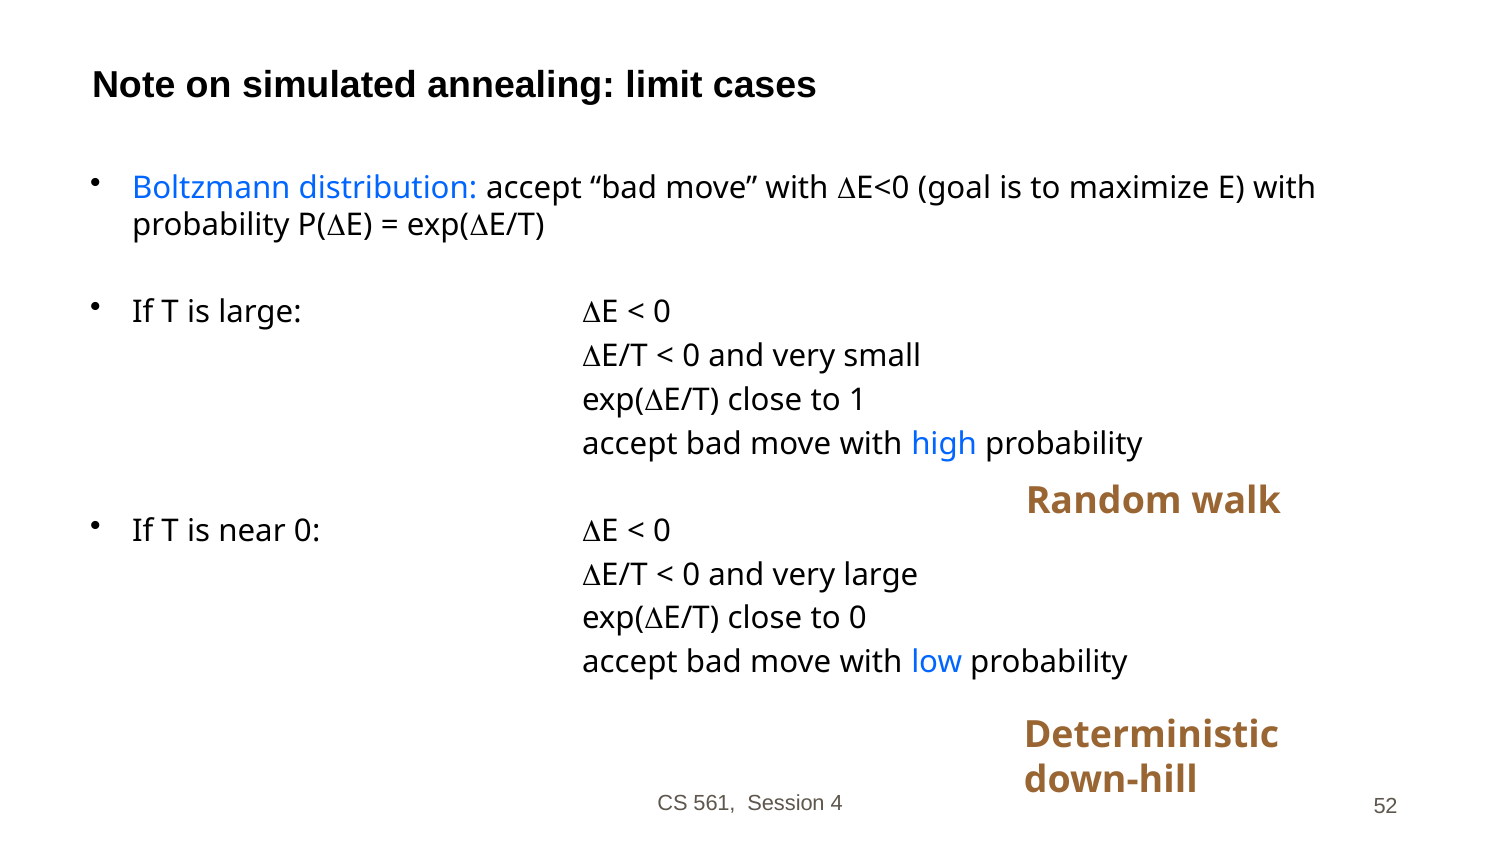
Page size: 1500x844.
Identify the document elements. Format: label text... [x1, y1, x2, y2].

text_box Deterministic down-hill [1009, 703, 1295, 808]
title Note on simulated annealing: limit cases [76, 27, 1415, 113]
footer CS 561, Session 4 [512, 766, 988, 823]
slide_number 52 [1099, 768, 1413, 826]
text_box Random walk [1011, 468, 1297, 529]
list Boltzmann distribution: accept “bad move” with E<0 (goal is to maximize E) with probability P(E) = exp(E/T) If T is large: E < 0 E/T < 0 and very small exp(E/T) close to 1 accept bad move with high probability If T is near 0: E < 0 E/T < 0 and very large exp(E/T) close to 0 accept bad move with low probability [74, 159, 1417, 746]
